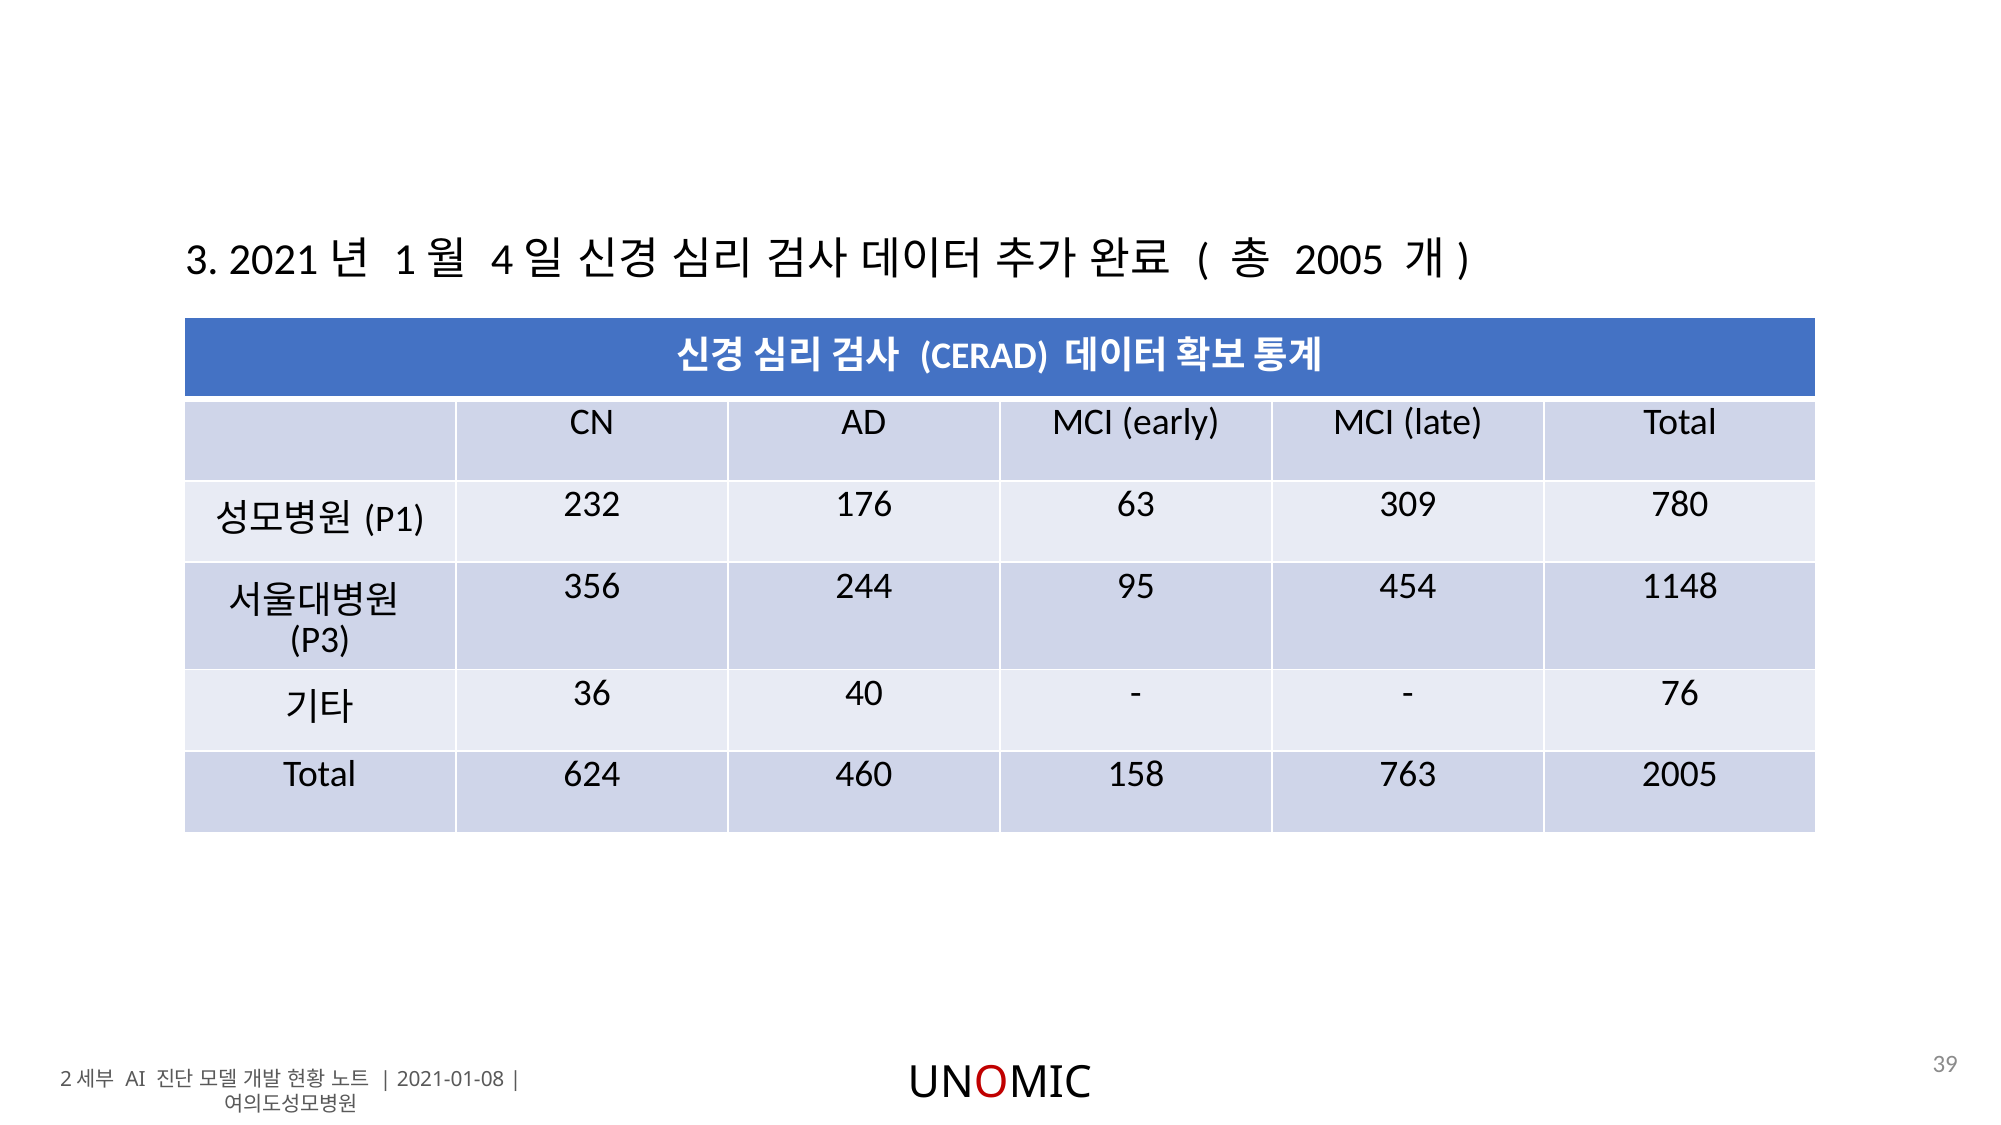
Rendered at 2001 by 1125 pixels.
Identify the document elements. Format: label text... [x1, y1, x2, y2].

table_cell Total [185, 752, 455, 832]
table_cell 63 [1001, 482, 1271, 561]
table_cell 158 [1001, 752, 1271, 832]
table_cell 76 [1545, 670, 1815, 750]
table_cell MCI (late) [1273, 411, 1543, 480]
table_cell AD [729, 411, 999, 480]
table_cell 2005 [1545, 752, 1815, 832]
table_cell 95 [1001, 563, 1271, 669]
table_cell 성모병원(P1) [185, 482, 455, 561]
table_cell [185, 411, 455, 480]
table_cell 40 [729, 670, 999, 750]
table_cell 232 [457, 482, 727, 561]
table_cell 780 [1545, 482, 1815, 561]
table_cell 624 [457, 752, 727, 832]
table_cell 기타 [185, 670, 455, 750]
table_cell CN [457, 411, 727, 480]
text_box 2세부 AI 진단 모델 개발 현황 노트 | 2021-01-08 | 여의도성모병원 [0, 1055, 582, 1125]
table_cell 서울대병원(P3) [185, 563, 455, 669]
table_cell - [1273, 670, 1543, 750]
text_box UNOMIC [850, 1044, 1150, 1115]
table_cell 763 [1273, 752, 1543, 832]
table_cell 356 [457, 563, 727, 669]
table_cell MCI (early) [1001, 411, 1271, 480]
table_cell 244 [729, 563, 999, 669]
slide_number 39 [1853, 1019, 1974, 1106]
table_cell 460 [729, 752, 999, 832]
table_cell 1148 [1545, 563, 1815, 669]
table_cell 454 [1273, 563, 1543, 669]
table_cell Total [1545, 411, 1815, 480]
table_cell 176 [729, 482, 999, 561]
text_box 3. 2021년 1월 4일 신경 심리 검사 데이터 추가 완료 ( 총 2005 개) [170, 196, 1830, 411]
table_cell 36 [457, 670, 727, 750]
table_cell 309 [1273, 482, 1543, 561]
table_cell - [1001, 670, 1271, 750]
